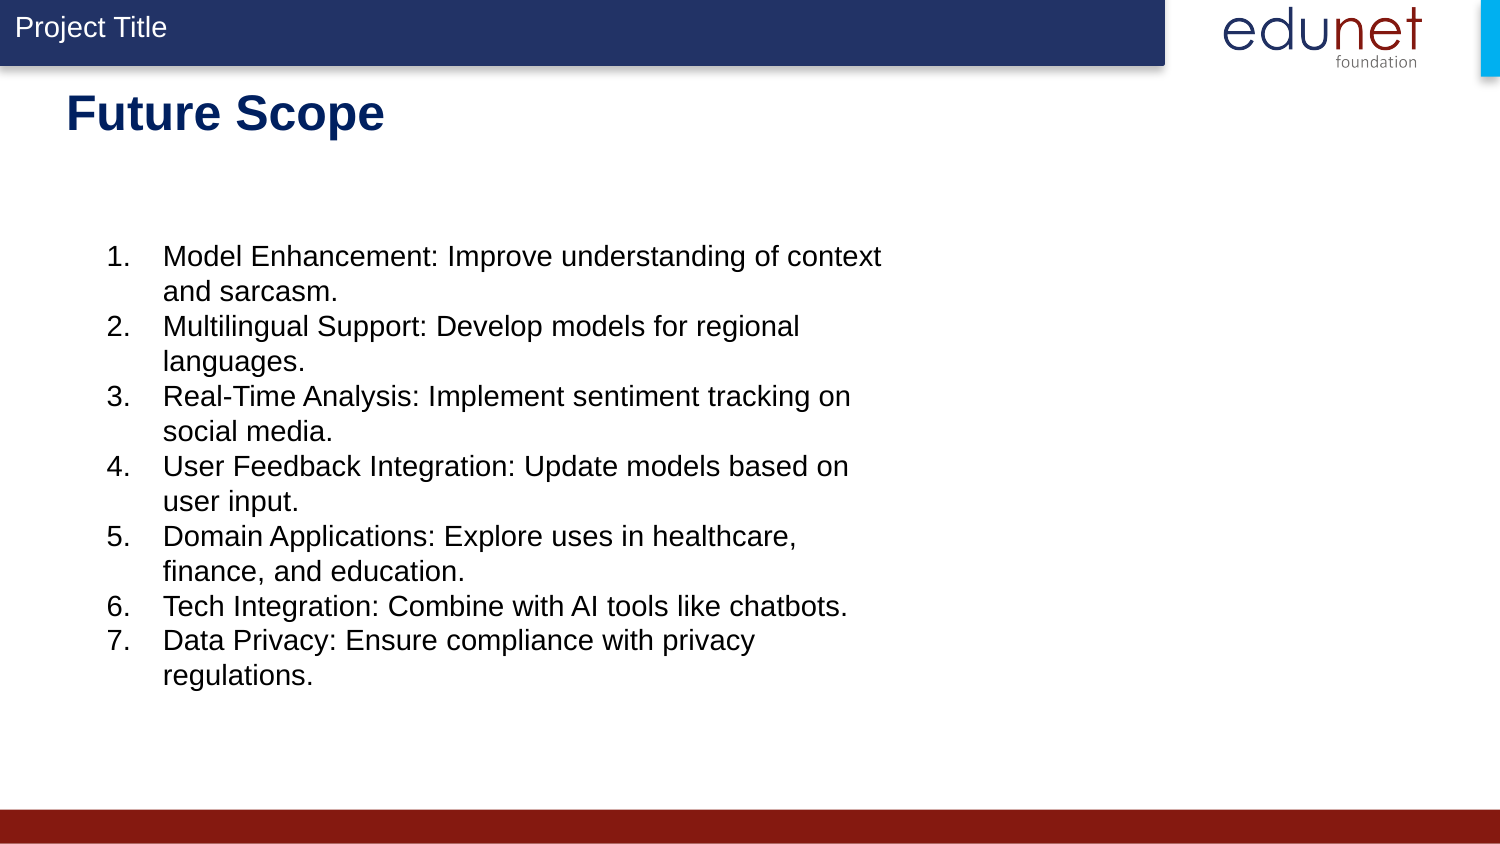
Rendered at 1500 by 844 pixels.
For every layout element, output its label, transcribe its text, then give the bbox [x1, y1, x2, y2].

text_box Model Enhancement: Improve understanding of context and sarcasm. Multilingual Support: Develop models for regional languages. Real-Time Analysis: Implement sentiment tracking on social media. User Feedback Integration: Update models based on user input. Domain Applications: Explore uses in healthcare, finance, and education. Tech Integration: Combine with AI tools like chatbots. Data Privacy: Ensure compliance with privacy regulations. [91, 229, 922, 699]
title Future Scope [51, 72, 1449, 229]
picture [1219, 4, 1424, 72]
